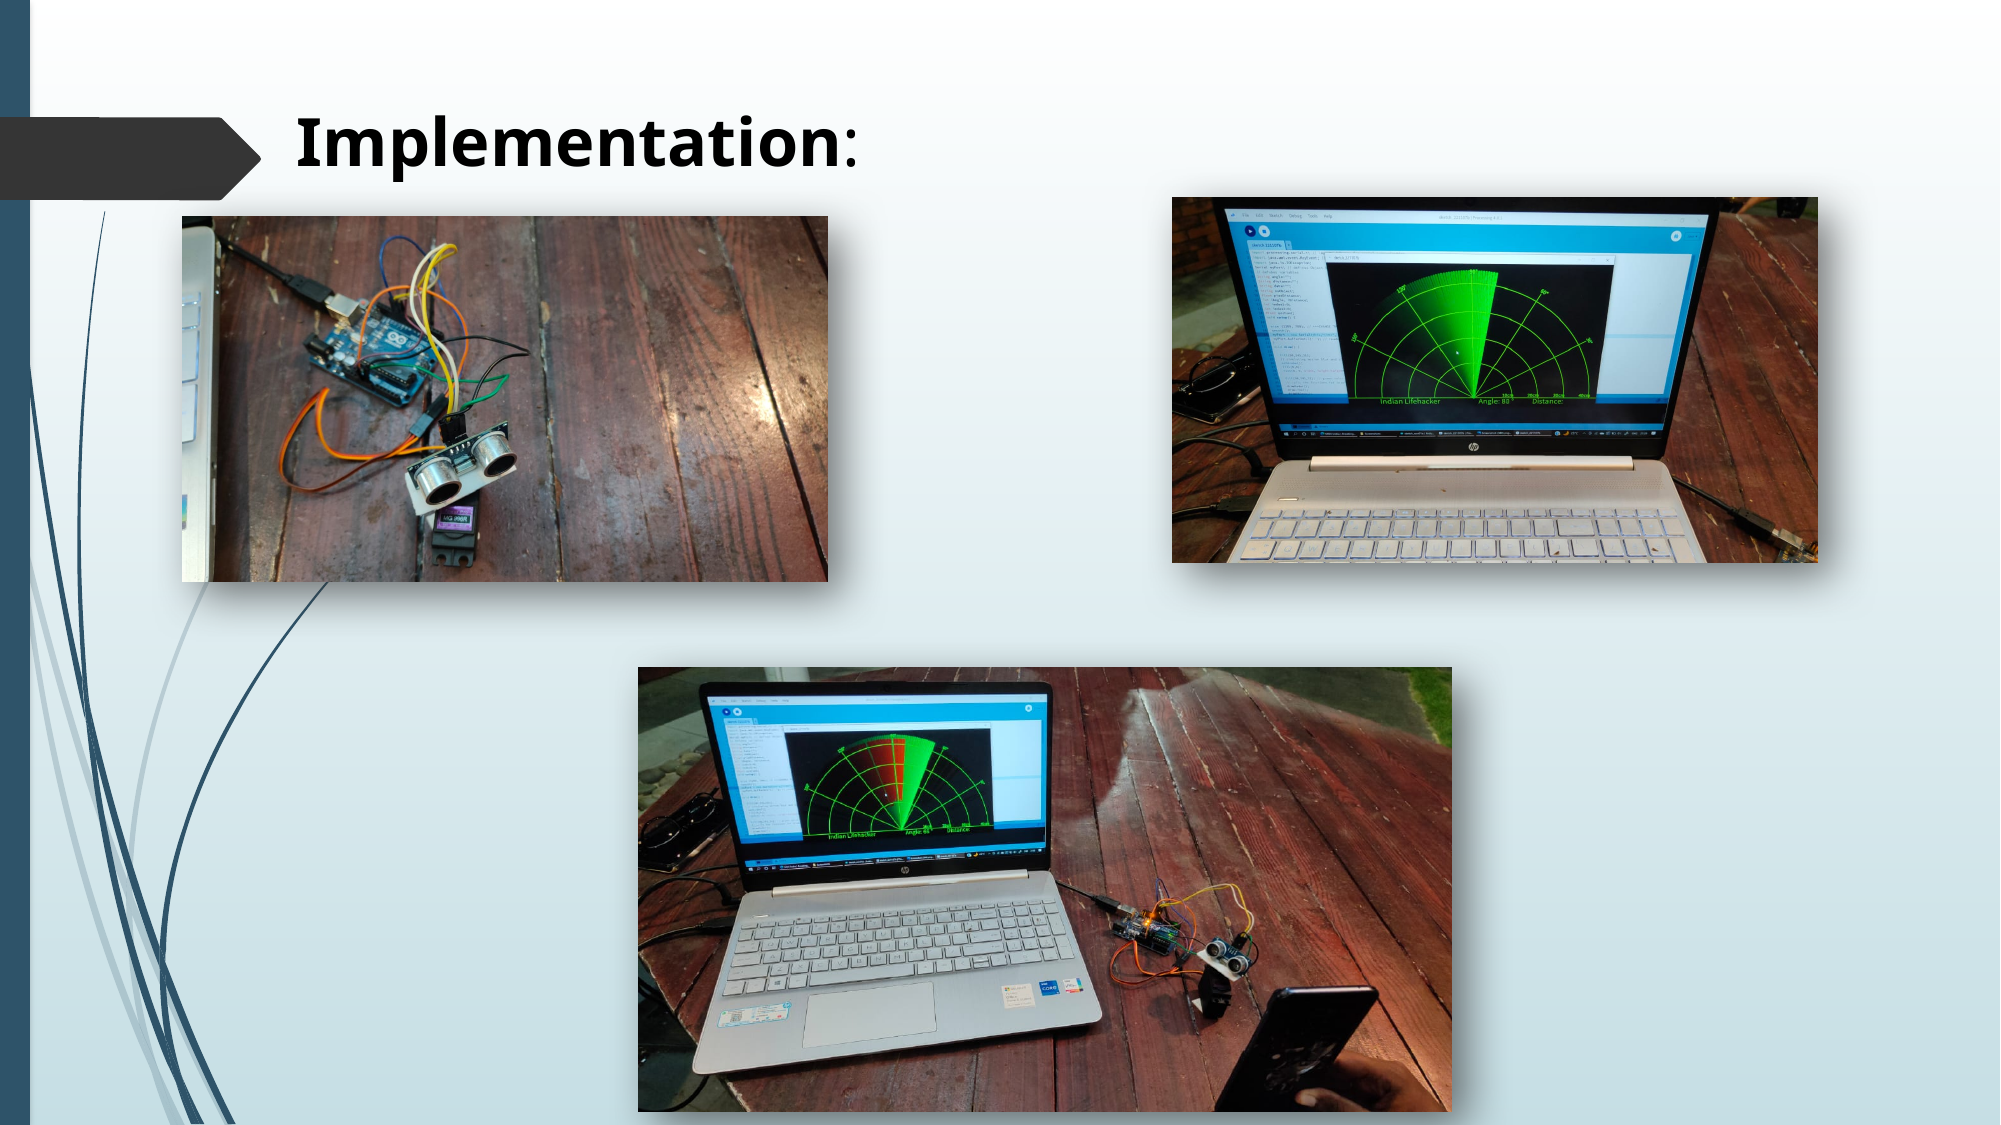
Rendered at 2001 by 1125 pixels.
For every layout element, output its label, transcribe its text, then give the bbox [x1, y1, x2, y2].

picture [638, 667, 1453, 1112]
title Implementation: [281, 92, 885, 198]
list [182, 215, 828, 582]
picture [1171, 196, 1818, 563]
